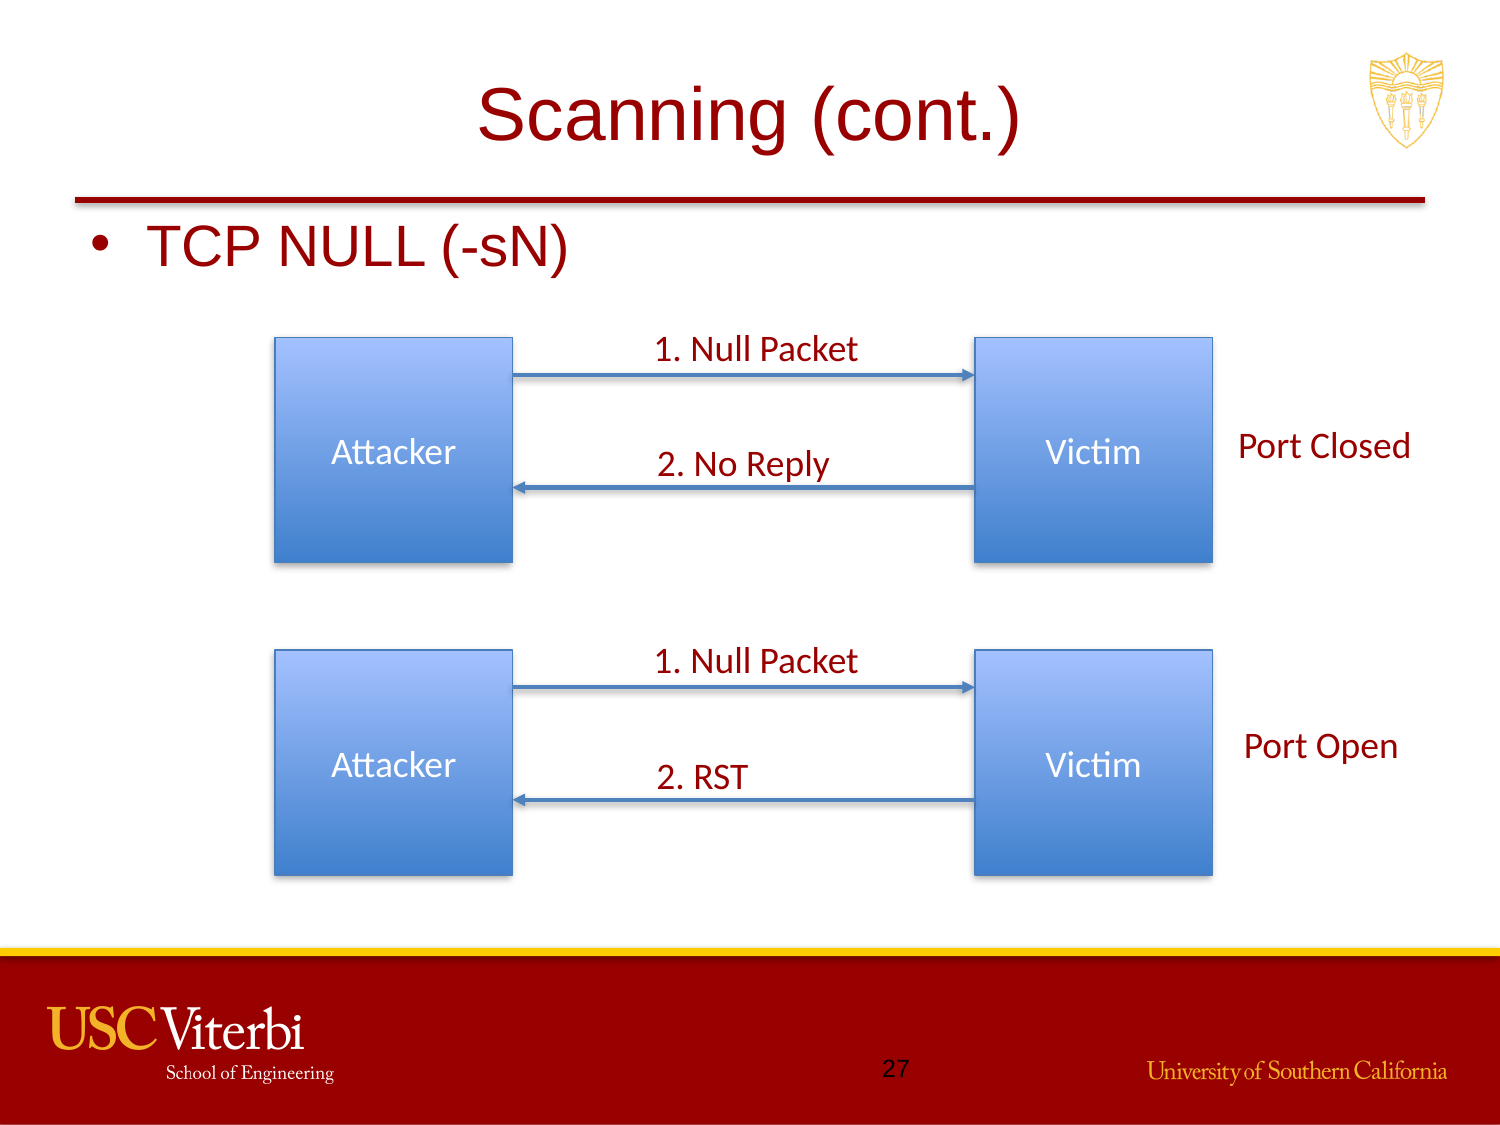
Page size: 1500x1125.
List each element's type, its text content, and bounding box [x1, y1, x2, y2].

text_box Attacker [274, 649, 513, 876]
text_box Port Closed [1223, 413, 1427, 474]
list TCP NULL (-sN) [75, 200, 1425, 943]
text_box 2. No Reply [642, 431, 846, 486]
text_box Port Open [1229, 714, 1415, 774]
text_box Victim [974, 337, 1213, 563]
text_box 2. RST [641, 744, 764, 799]
text_box Victim [974, 649, 1213, 876]
text_box Attacker [274, 337, 513, 563]
title Scanning (cont.) [75, 45, 1425, 200]
text_box 1. Null Packet [638, 628, 874, 686]
picture [1147, 1060, 1447, 1086]
picture [1345, 39, 1468, 162]
slide_number 26 [575, 1037, 925, 1098]
picture [47, 1006, 334, 1084]
text_box 1. Null Packet [638, 316, 874, 374]
